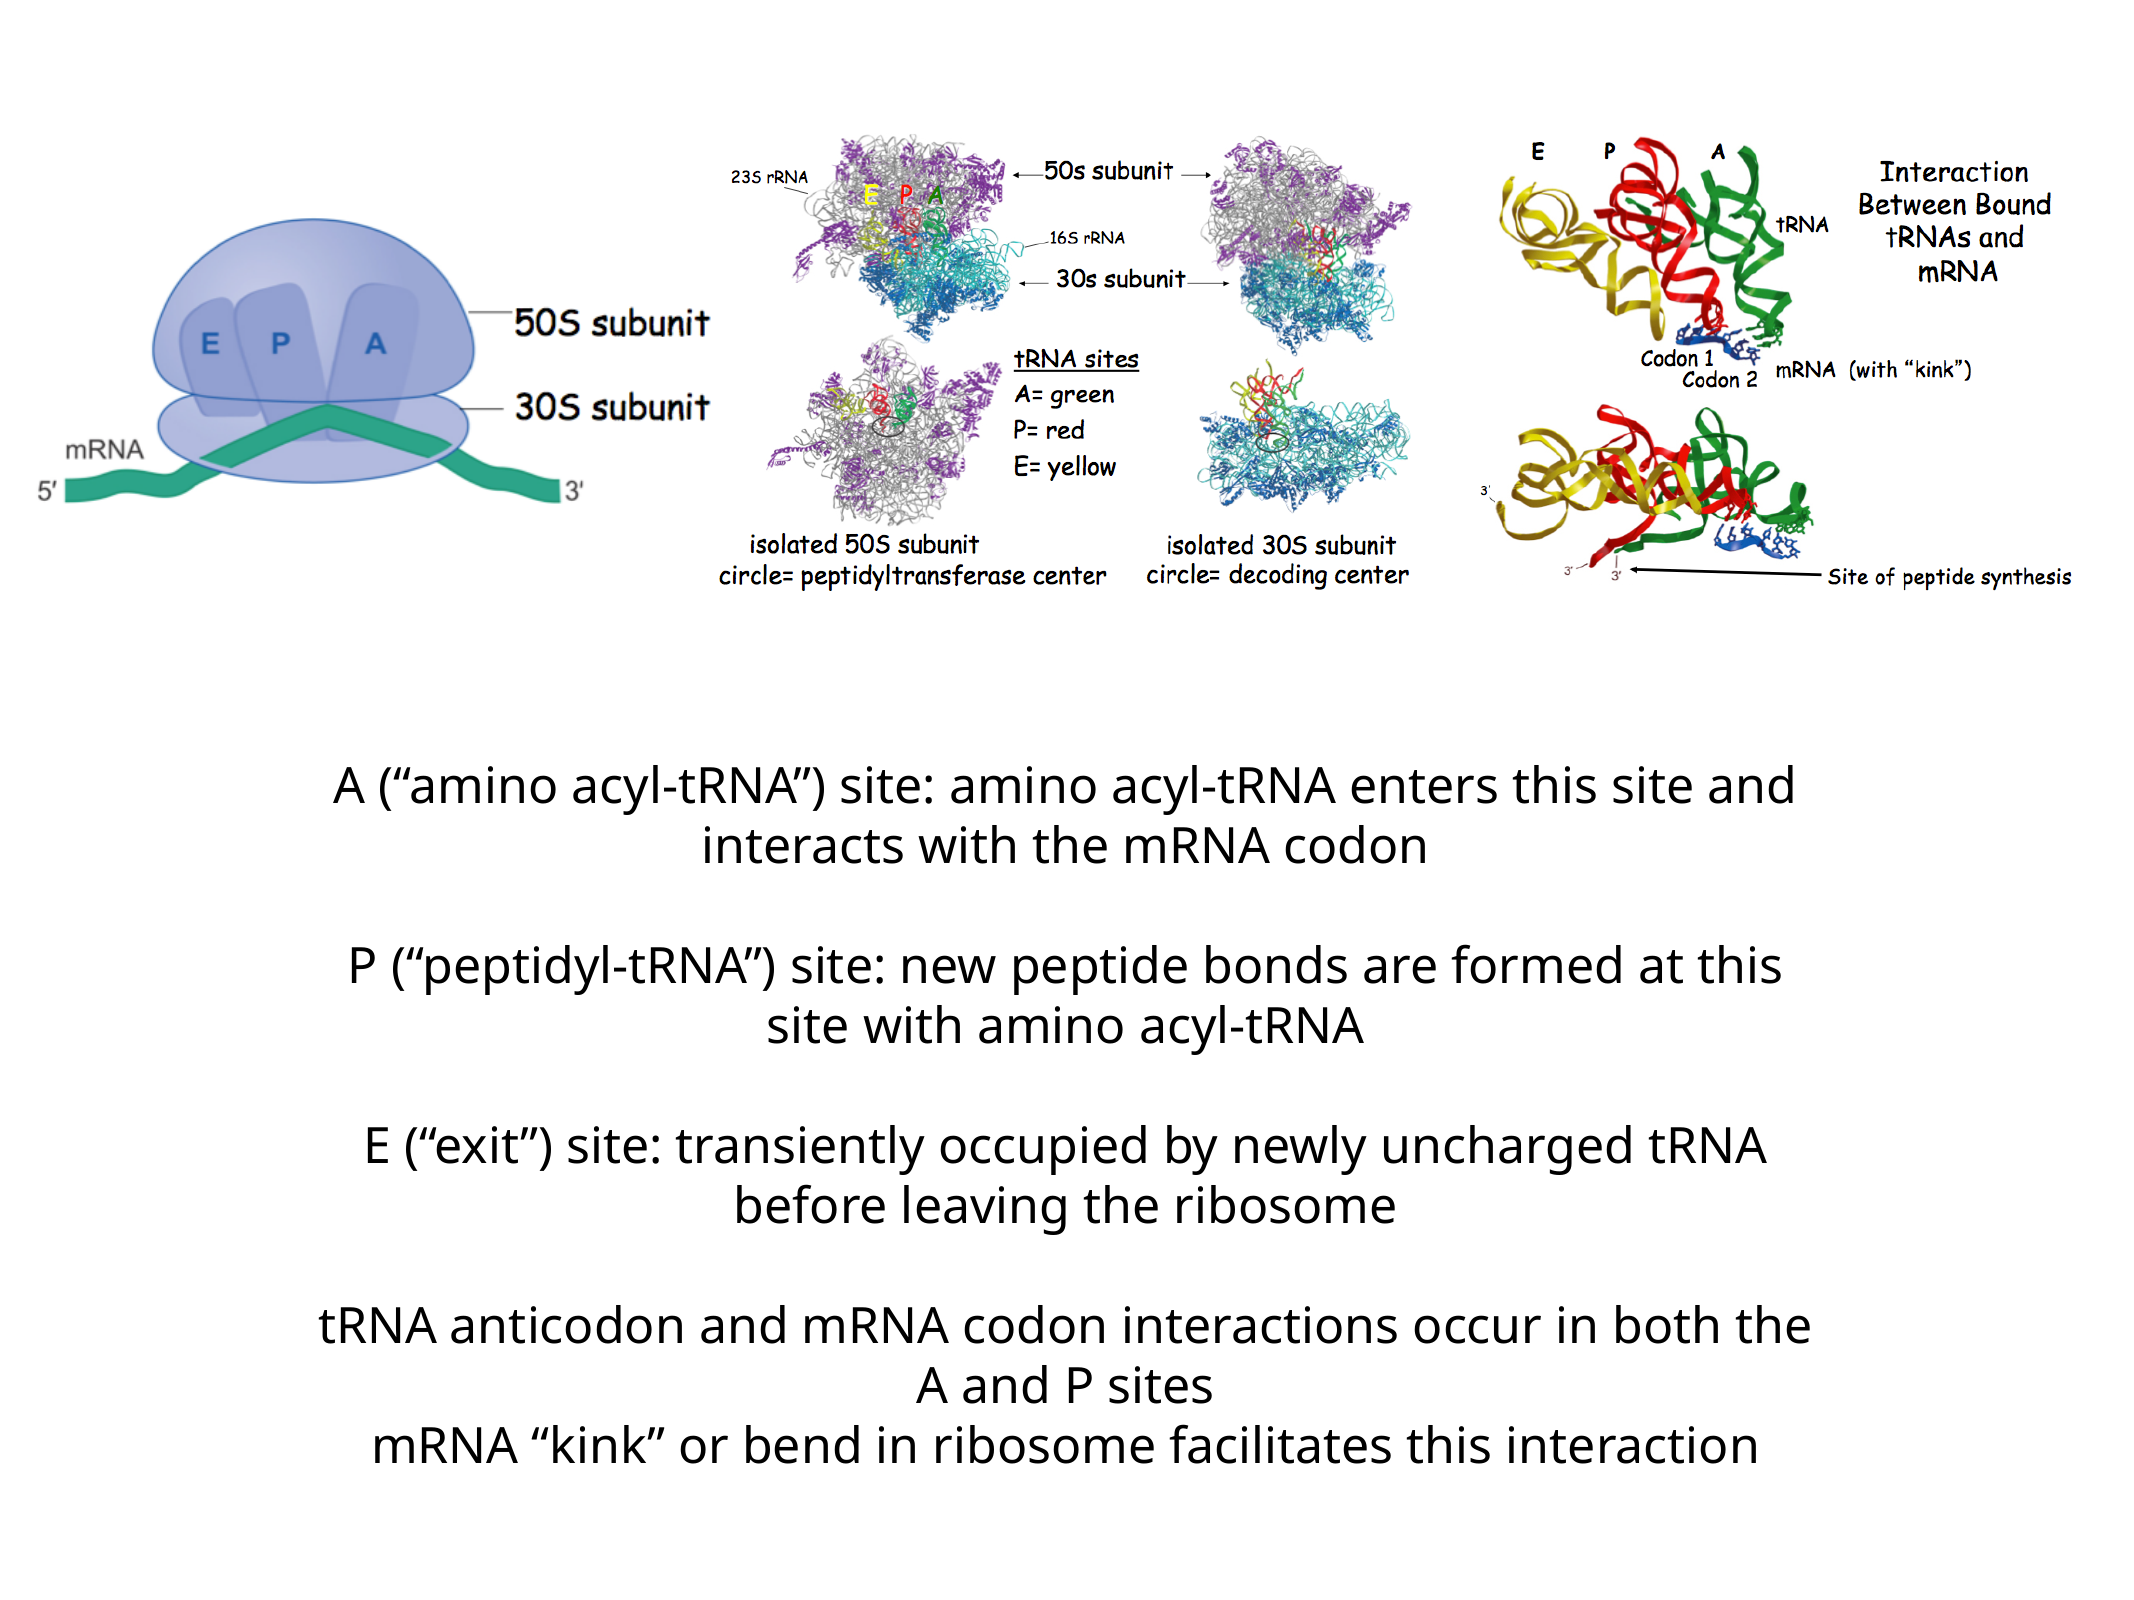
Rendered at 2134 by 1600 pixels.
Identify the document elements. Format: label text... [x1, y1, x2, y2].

picture [1475, 126, 2078, 594]
text_box A (“amino acyl-tRNA”) site: amino acyl-tRNA enters this site and interacts with the mRNA codon P (“peptidyl-tRNA”) site: new peptide bonds are formed at this site with amino acyl-tRNA E (“exit”) site: transiently occupied by newly uncharged tRNA before leaving the ribosome tRNA anticodon and mRNA codon interactions occur in both the A and P sites mRNA “kink” or bend in ribosome facilitates this interaction [308, 753, 1824, 1474]
picture [0, 126, 1415, 594]
